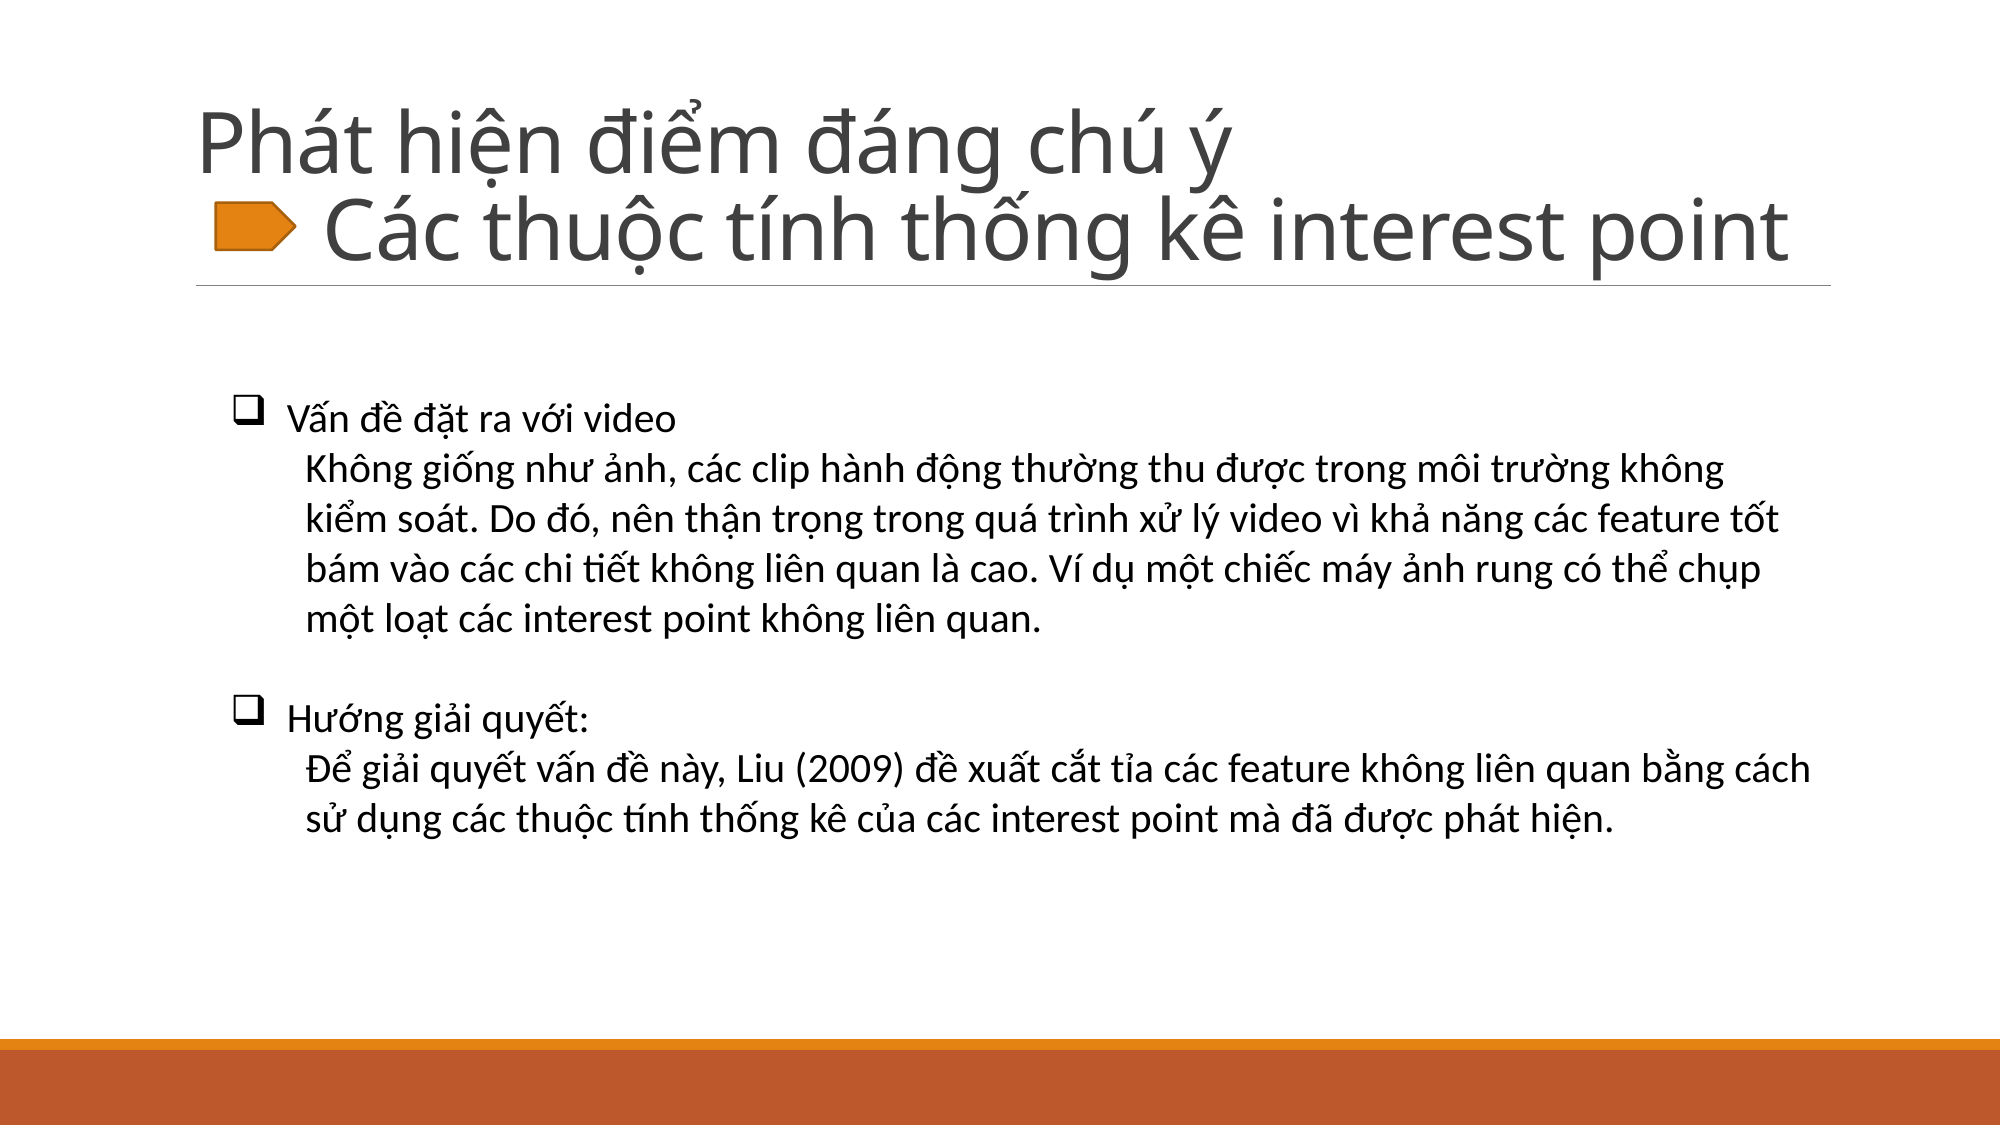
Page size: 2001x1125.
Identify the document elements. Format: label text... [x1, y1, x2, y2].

text_box [214, 201, 297, 252]
text_box Vấn đề đặt ra với video Không giống như ảnh, các clip hành động thường thu được trong môi trường không kiểm soát. Do đó, nên thận trọng trong quá trình xử lý video vì khả năng các feature tốt bám vào các chi tiết không liên quan là cao. Ví dụ một chiếc máy ảnh rung có thể chụp một loạt các interest point không liên quan. Hướng giải quyết: Để giải quyết vấn đề này, Liu (2009) đề xuất cắt tỉa các feature không liên quan bằng cách sử dụng các thuộc tính thống kê của các interest point mà đã được phát hiện. [215, 383, 1830, 899]
title Phát hiện điểm đáng chú ý Các thuộc tính thống kê interest point [180, 47, 1915, 285]
